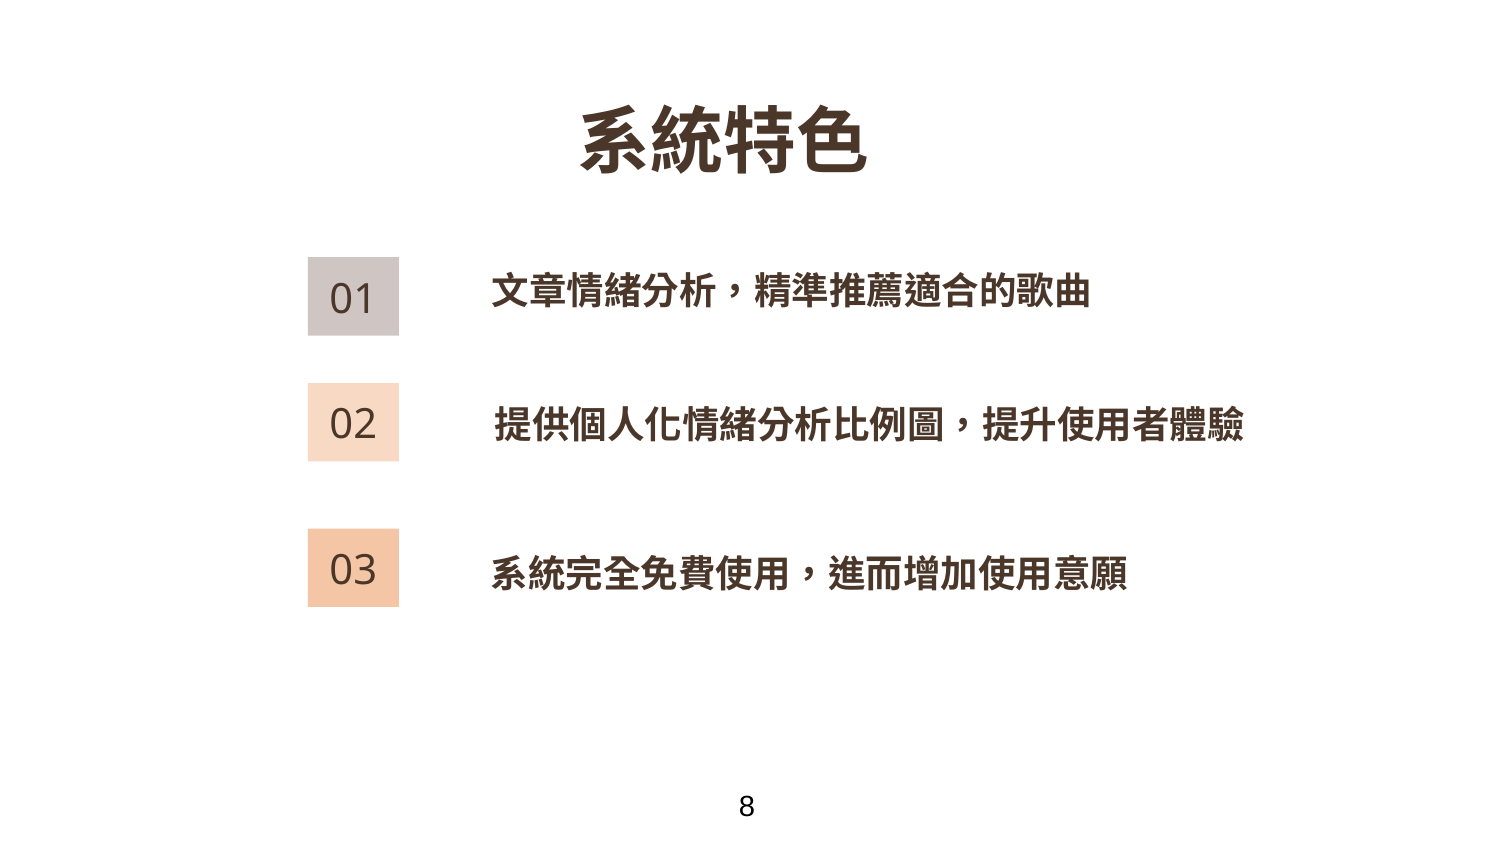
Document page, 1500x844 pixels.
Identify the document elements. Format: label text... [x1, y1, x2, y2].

text_box 提供個人化情緒分析比例圖，提升使用者體驗 [479, 386, 1282, 489]
text_box 02 [307, 383, 399, 462]
text_box 文章情緒分析，精準推薦適合的歌曲 [393, 244, 1107, 348]
text_box 8 [723, 779, 761, 830]
text_box 01 [307, 257, 393, 336]
title 系統特色 [90, 79, 1357, 183]
text_box 系統完全免費使用，進而增加使用意願 [393, 528, 1144, 632]
text_box 03 [307, 528, 399, 607]
